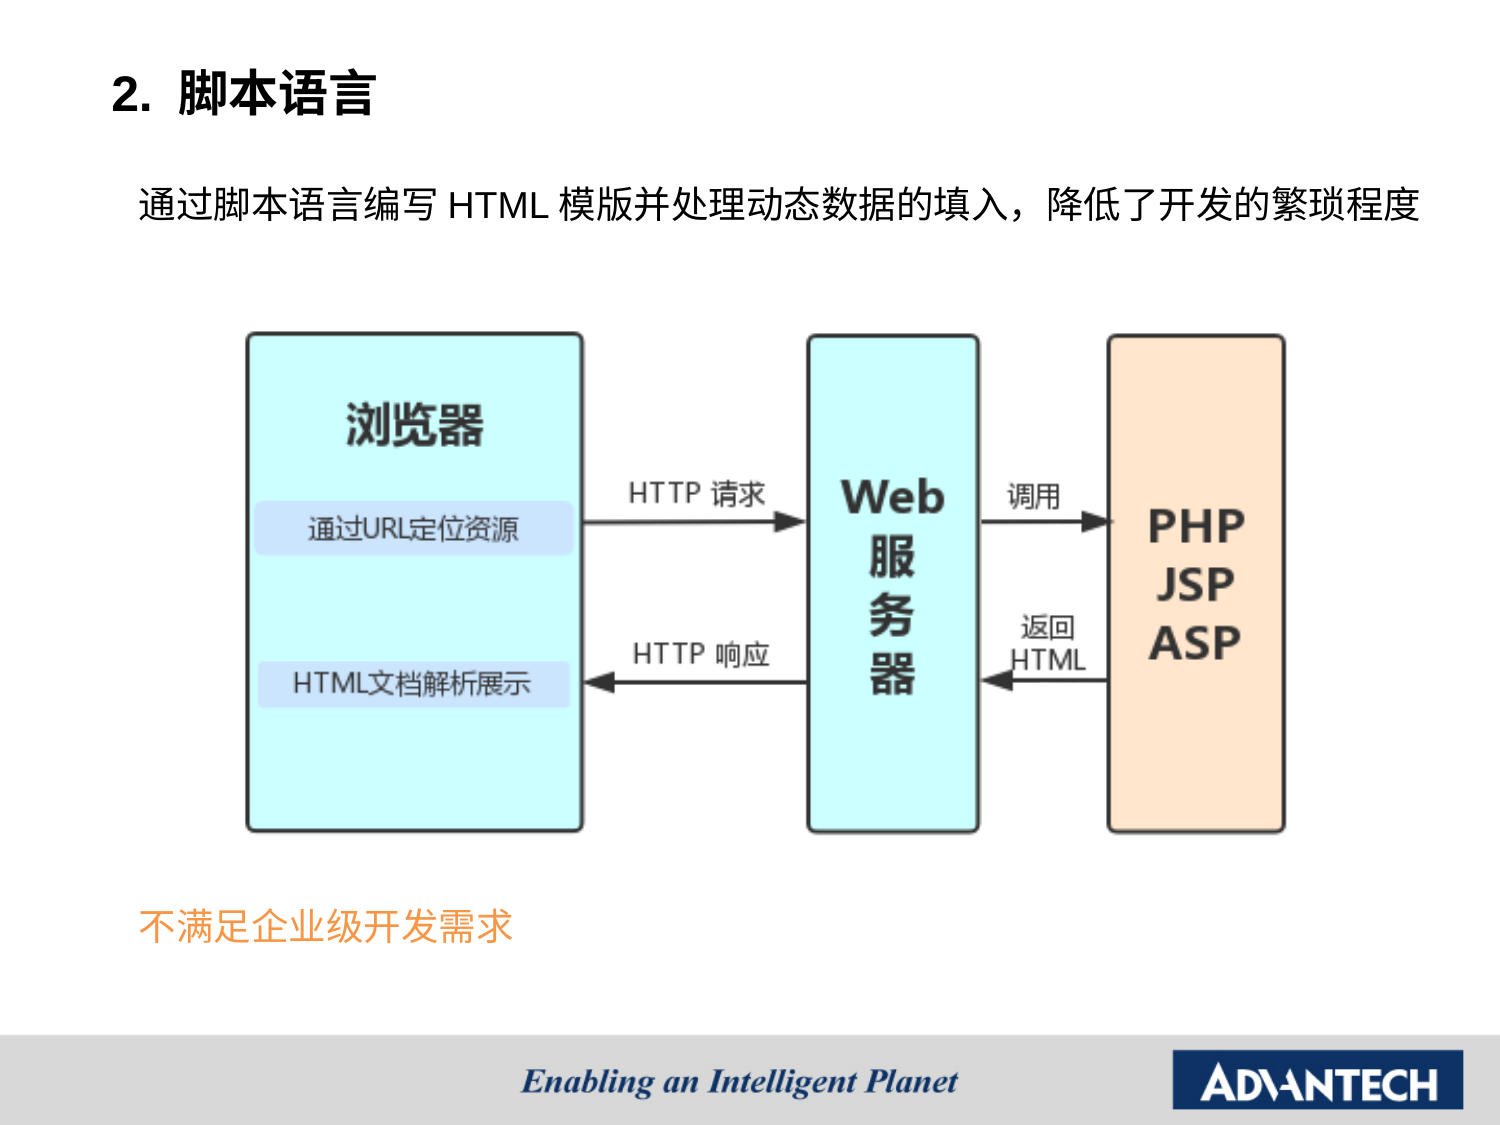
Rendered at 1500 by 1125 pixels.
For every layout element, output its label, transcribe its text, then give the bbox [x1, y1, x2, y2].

text_box 通过脚本语言编写HTML模版并处理动态数据的填入，降低了开发的繁琐程度 [123, 174, 1439, 234]
picture [0, 0, 1500, 1125]
text_box 不满足企业级开发需求 [123, 895, 1439, 956]
text_box 2. 脚本语言 [96, 54, 1349, 130]
